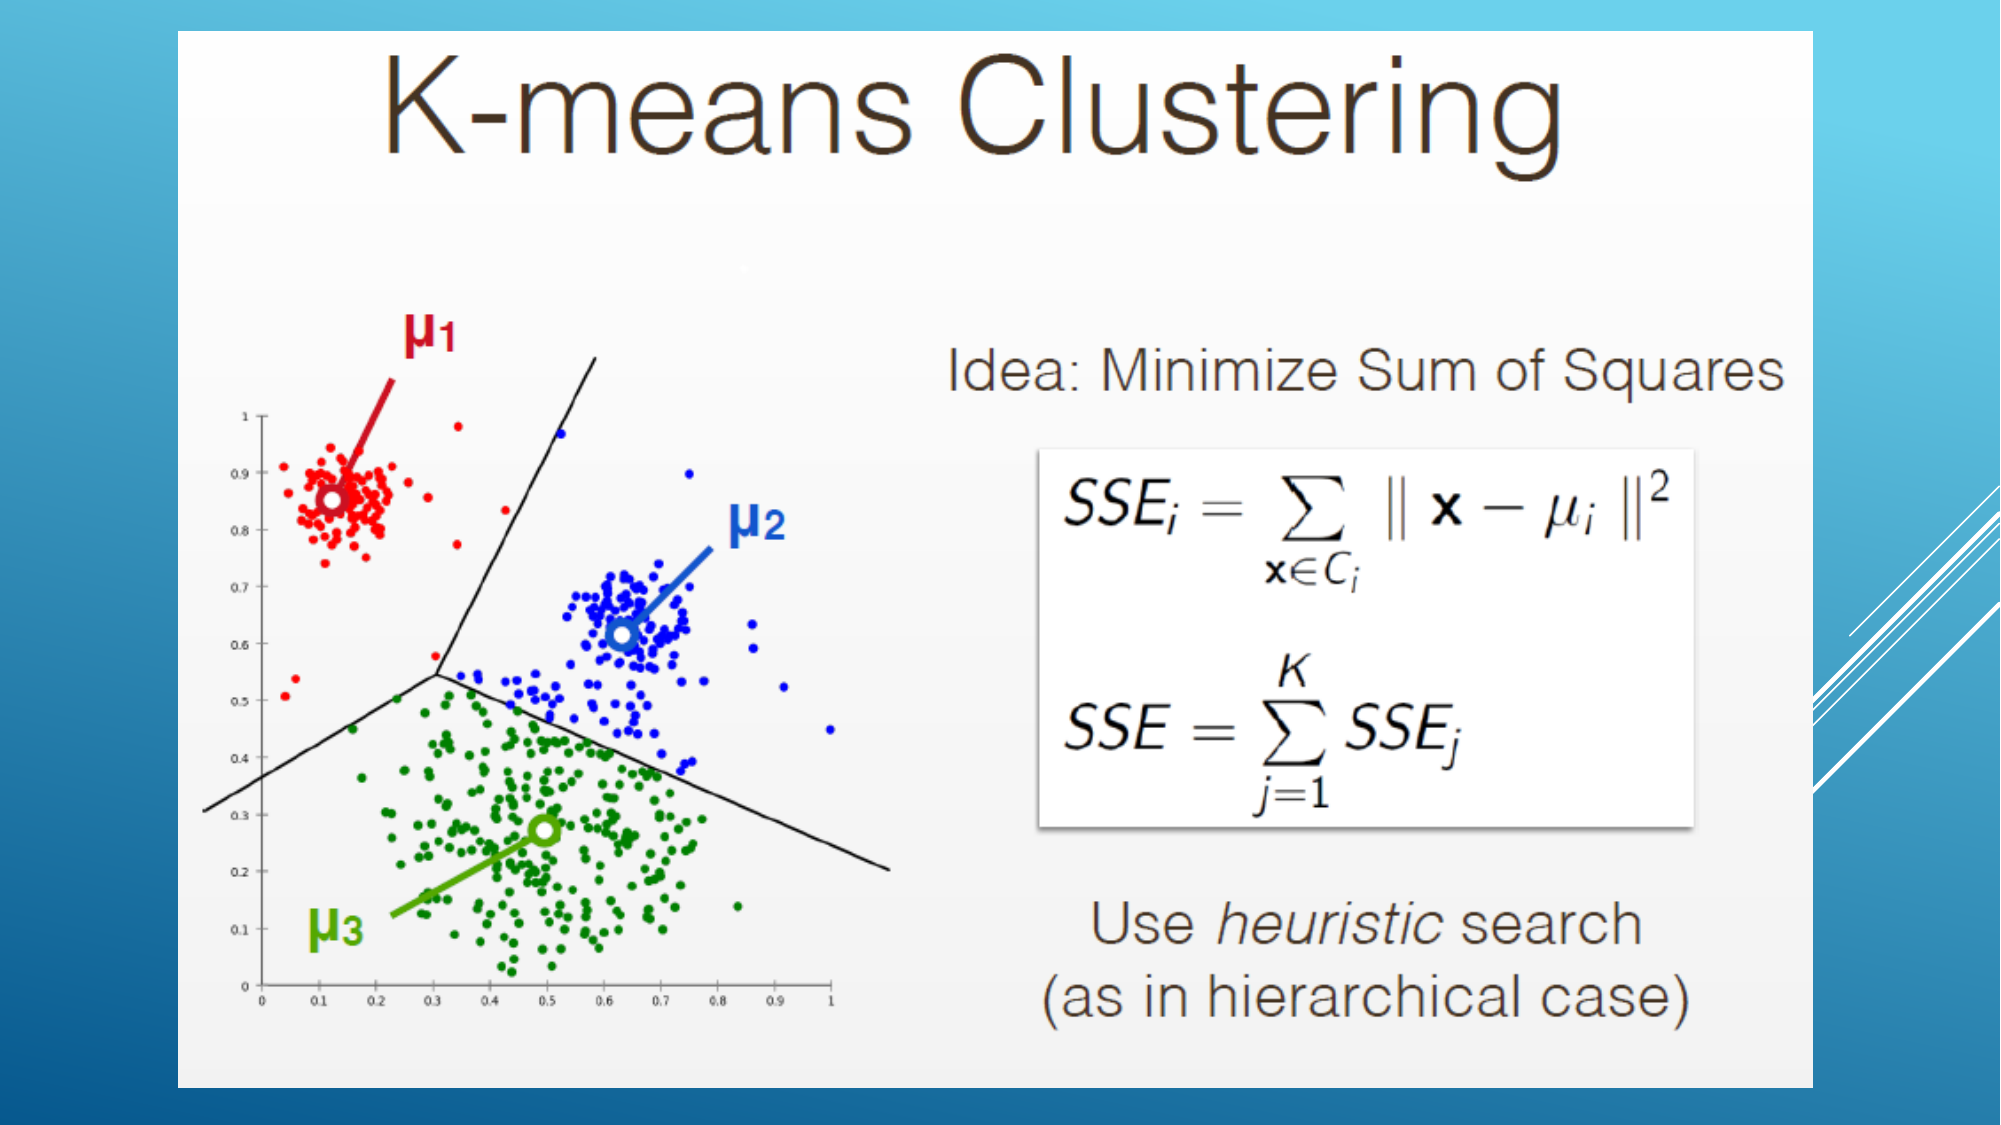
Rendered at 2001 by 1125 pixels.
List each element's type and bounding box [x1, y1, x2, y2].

picture [178, 31, 1813, 1088]
